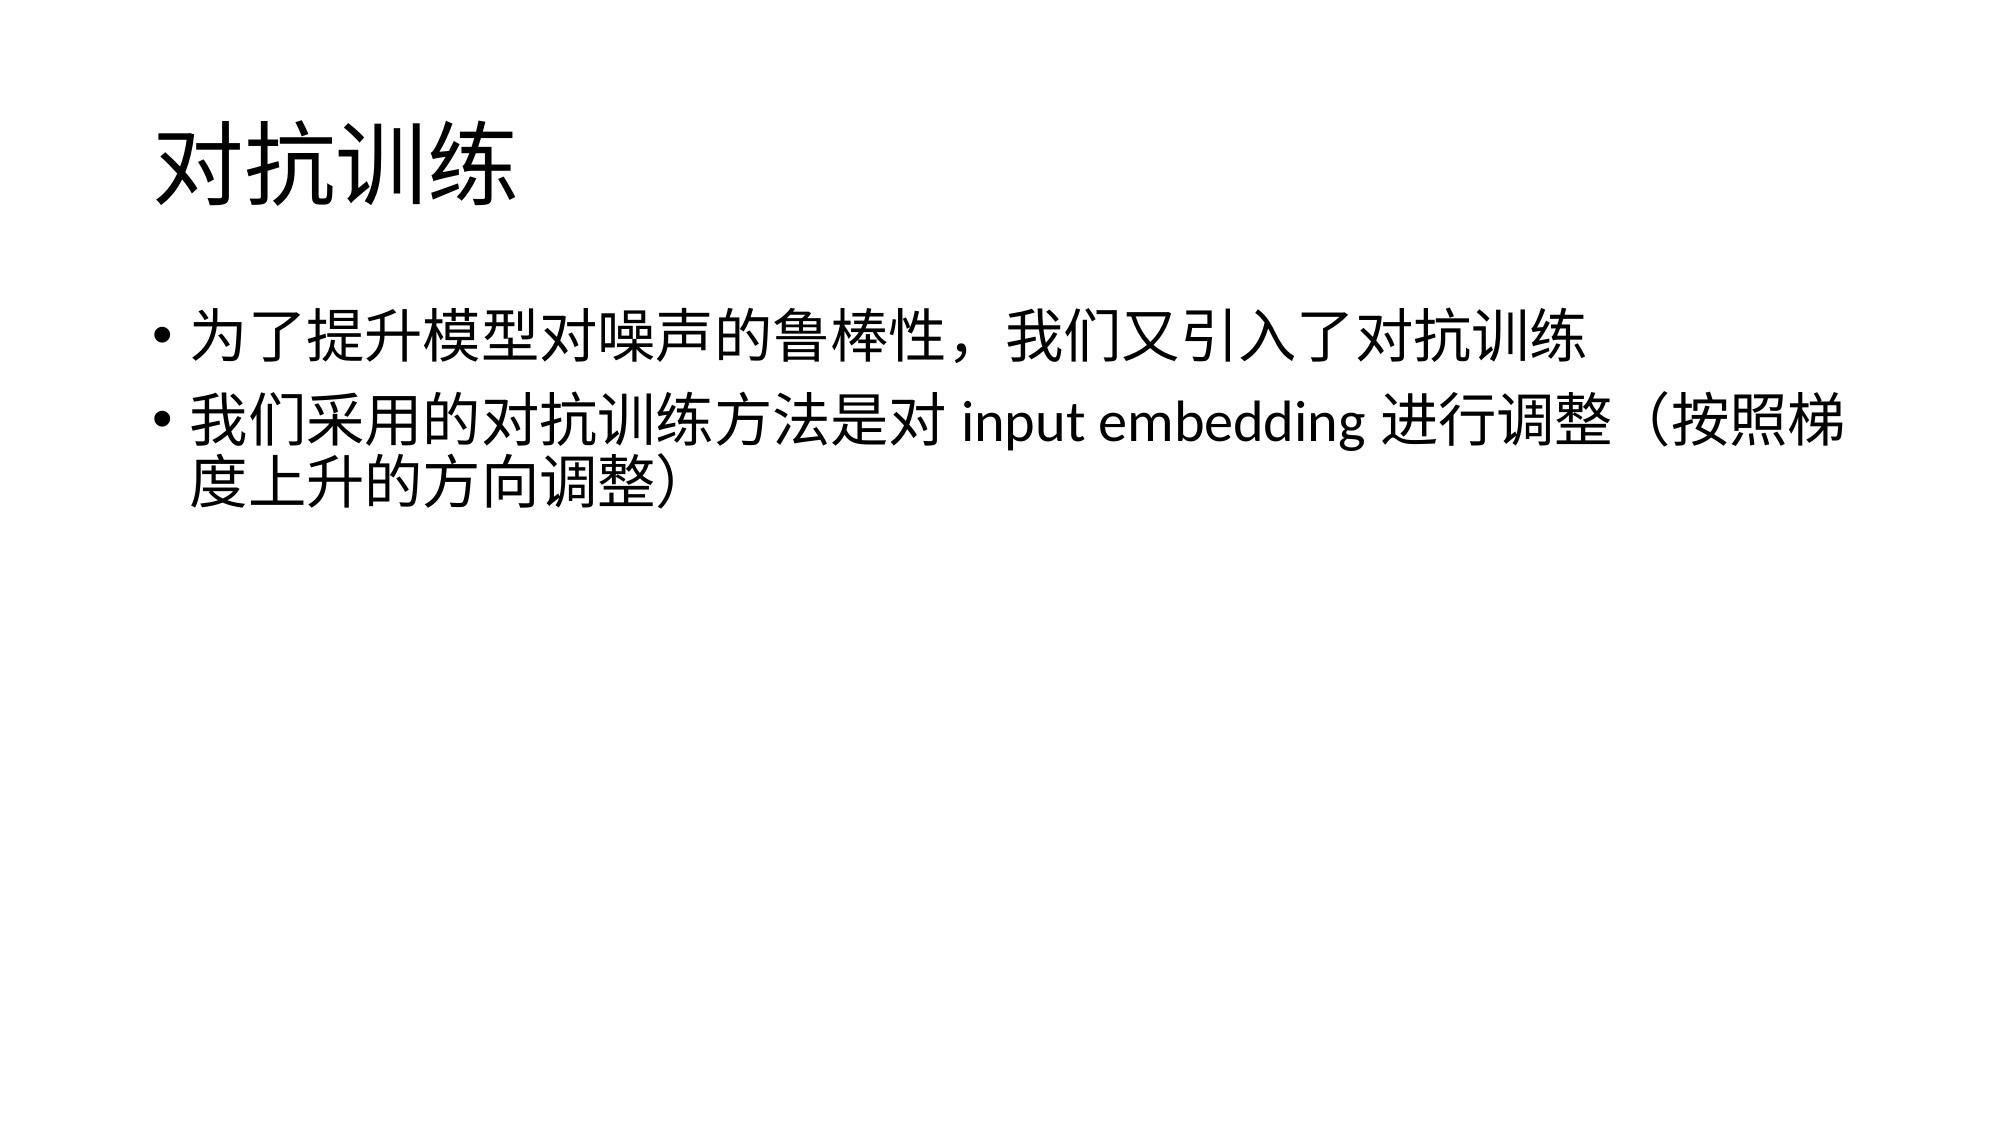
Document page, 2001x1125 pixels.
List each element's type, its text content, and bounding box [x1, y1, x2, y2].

title 对抗训练 [137, 59, 1863, 278]
list 为了提升模型对噪声的鲁棒性，我们又引入了对抗训练 我们采用的对抗训练方法是对input embedding进行调整（按照梯度上升的方向调整） [137, 299, 1863, 1014]
